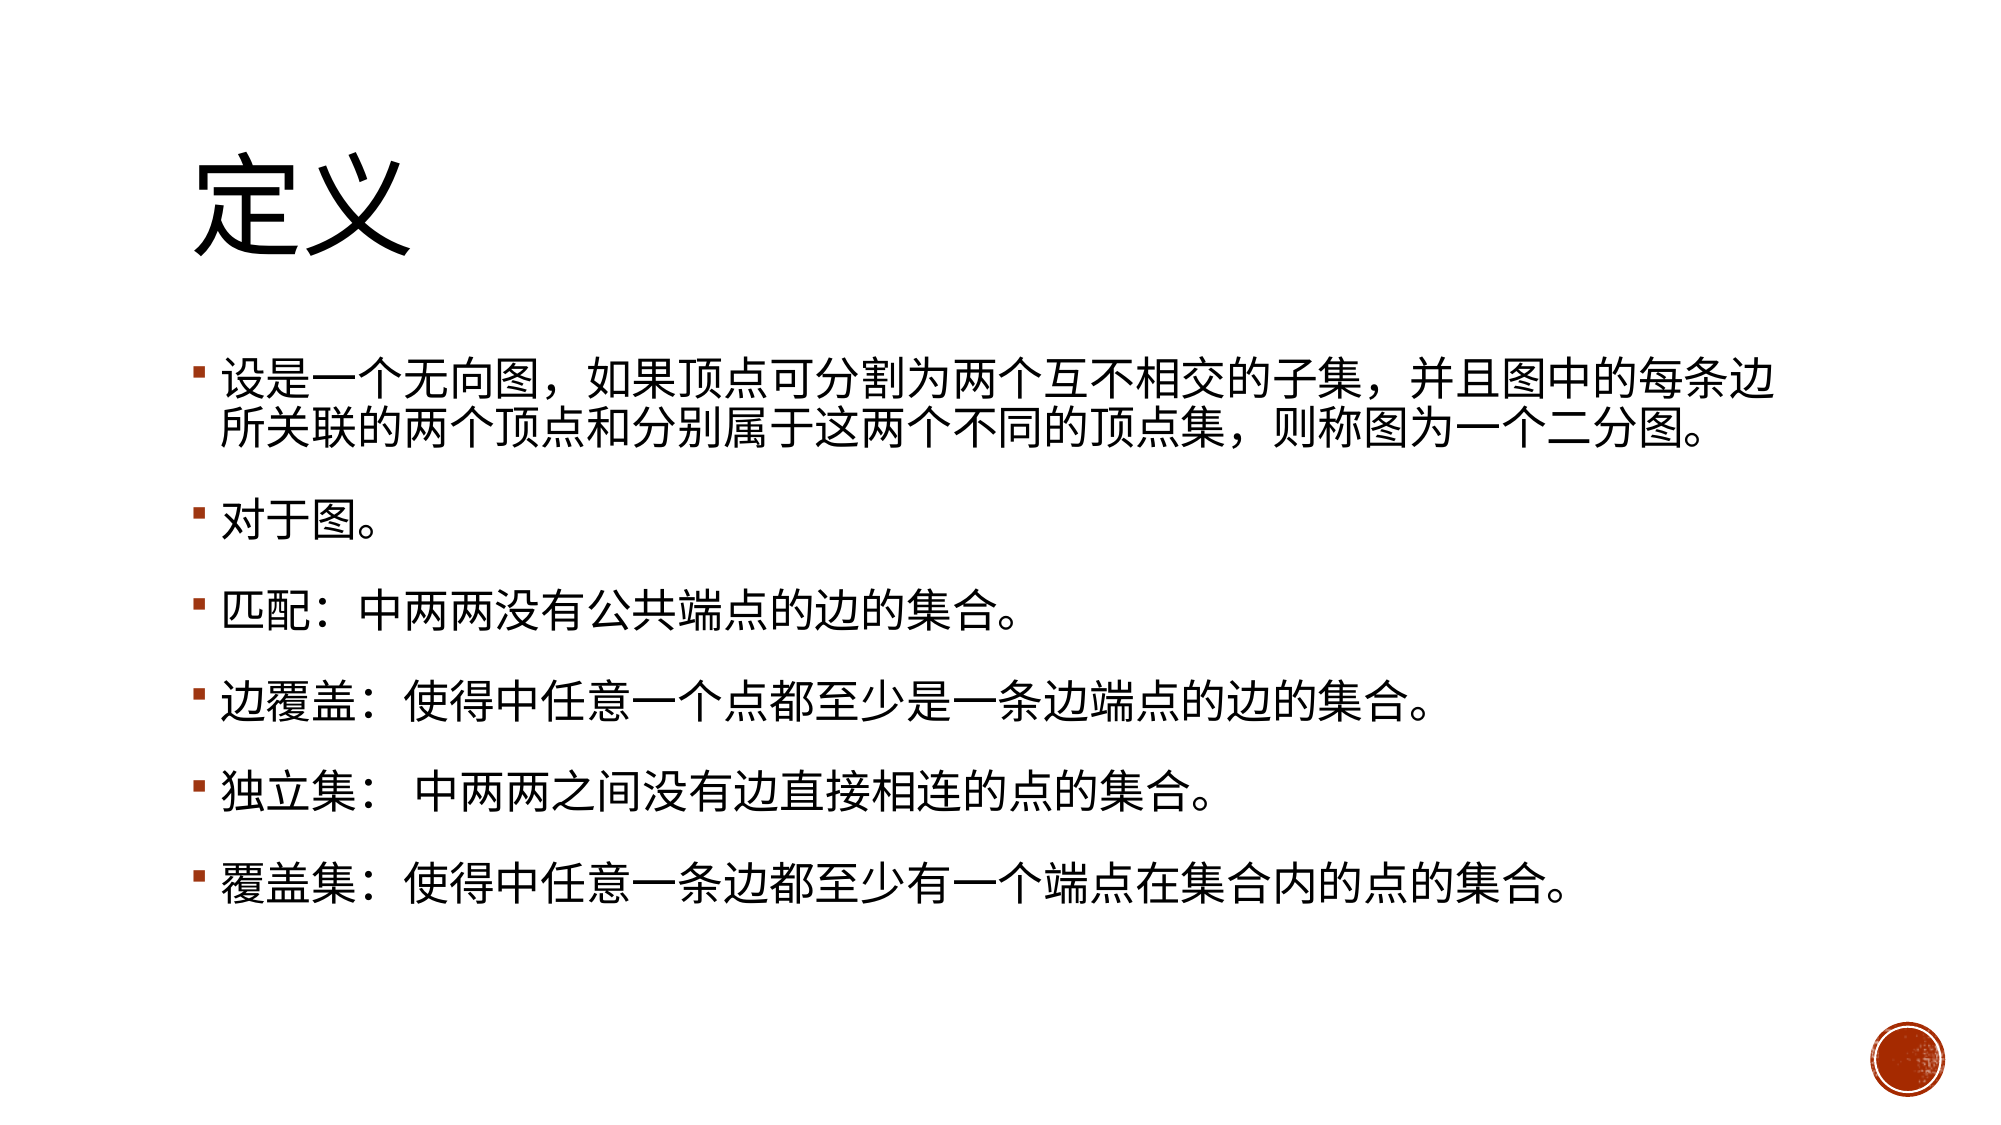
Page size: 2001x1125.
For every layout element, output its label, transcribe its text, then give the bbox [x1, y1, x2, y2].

text_box [1868, 1018, 1947, 1097]
title 定义 [175, 79, 1826, 344]
